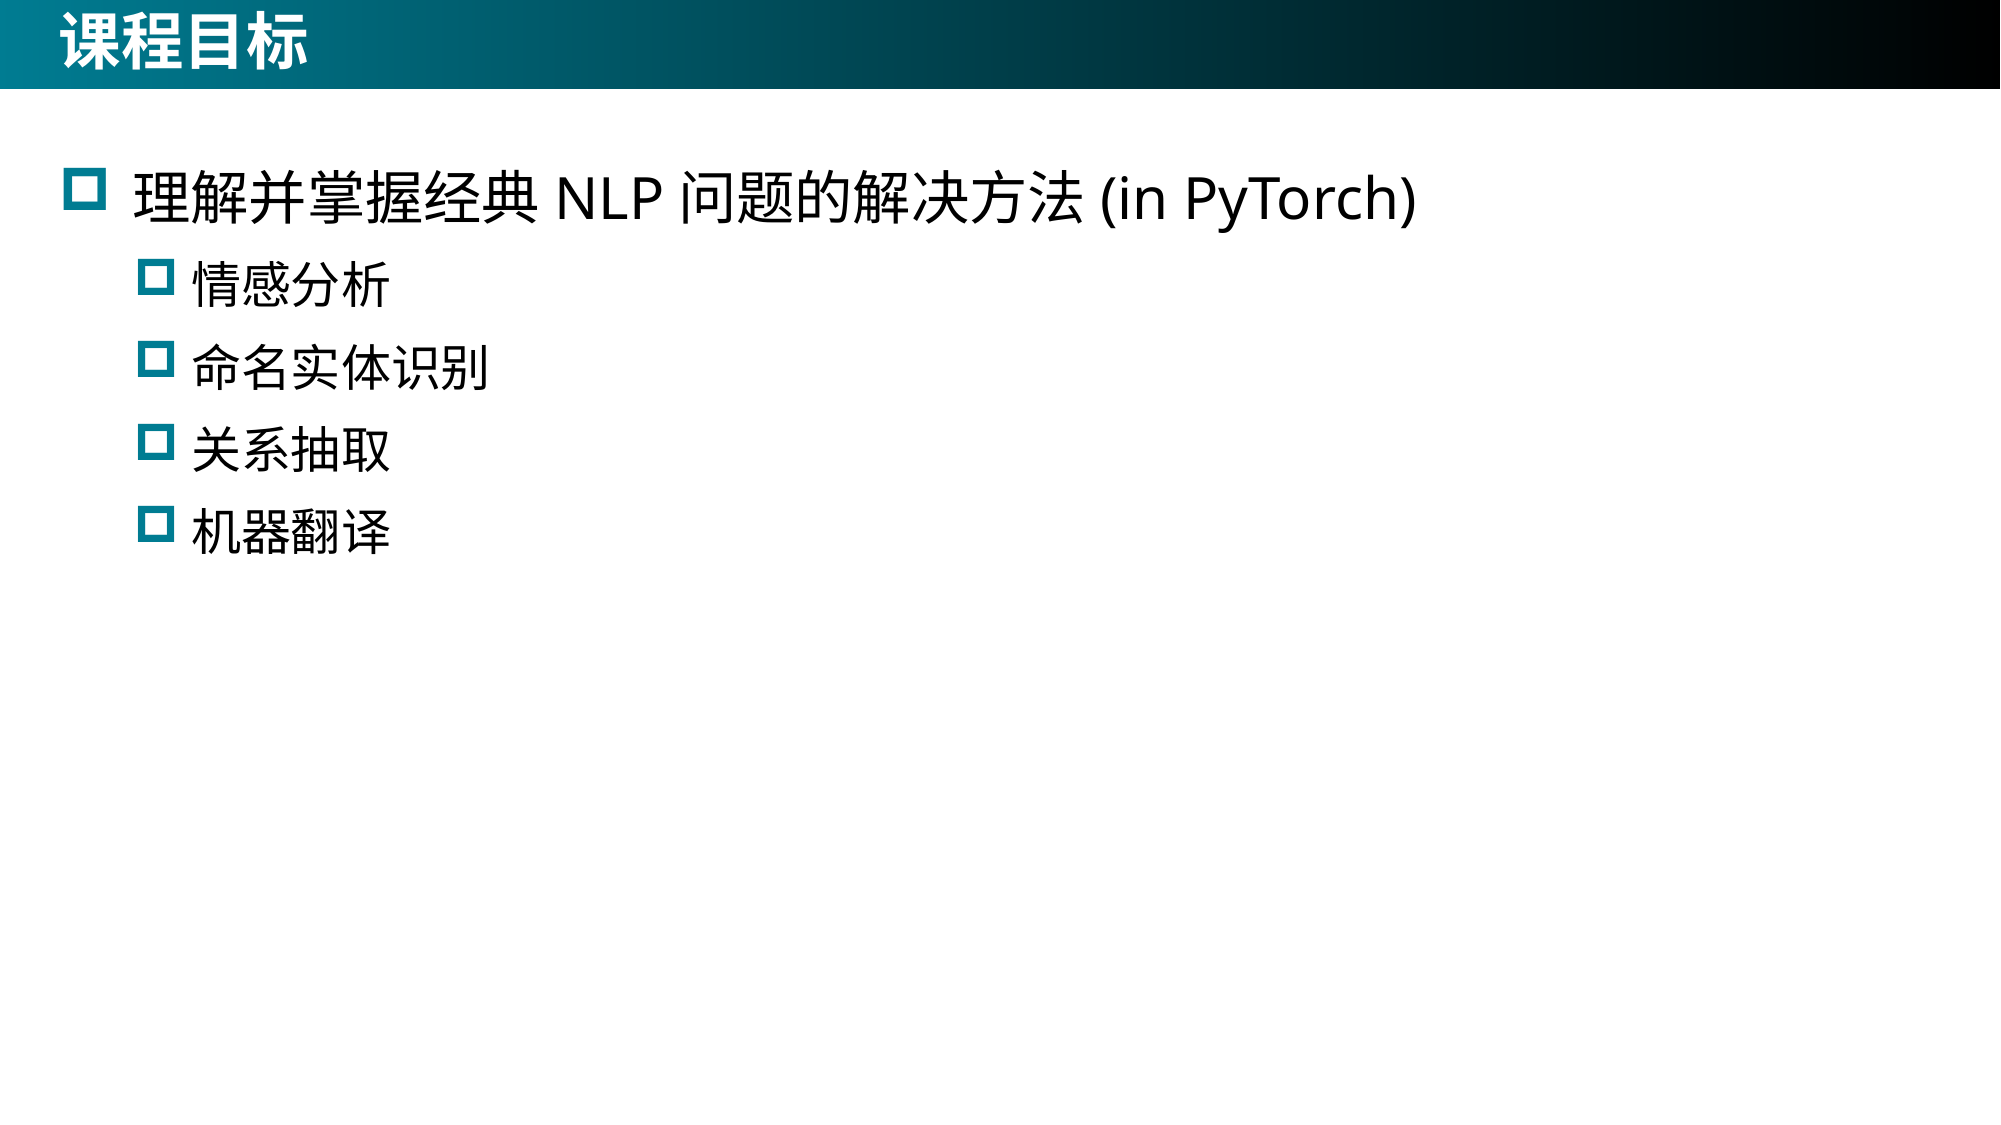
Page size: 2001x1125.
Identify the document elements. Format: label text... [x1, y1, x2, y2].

title 课程目标 [0, 0, 2000, 88]
list 理解并掌握经典NLP问题的解决方法(in PyTorch) 情感分析 命名实体识别 关系抽取 机器翻译 [0, 88, 2000, 1094]
